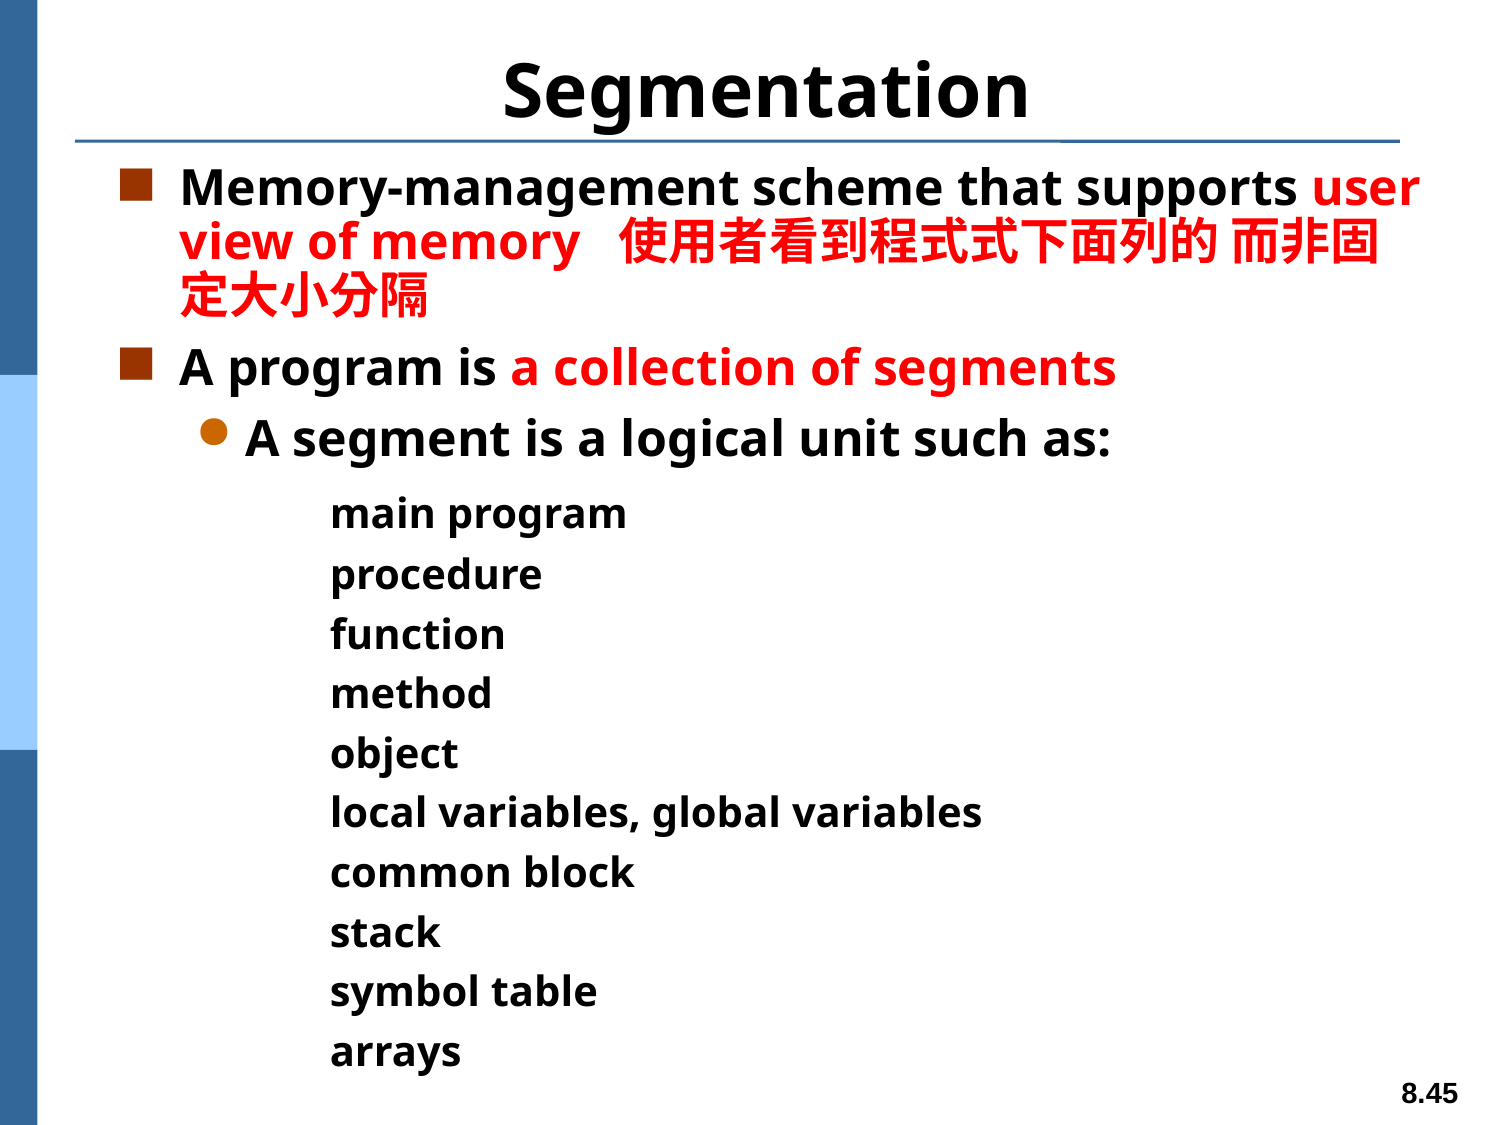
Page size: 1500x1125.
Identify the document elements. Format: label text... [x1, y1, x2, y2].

title Segmentation [92, 45, 1443, 141]
list Memory-management scheme that supports user view of memory 使用者看到程式式下面列的 而非固定大小分隔 A program is a collection of segments A segment is a logical unit such as: main program procedure function method object local variables, global variables common block stack symbol table arrays [108, 154, 1443, 891]
